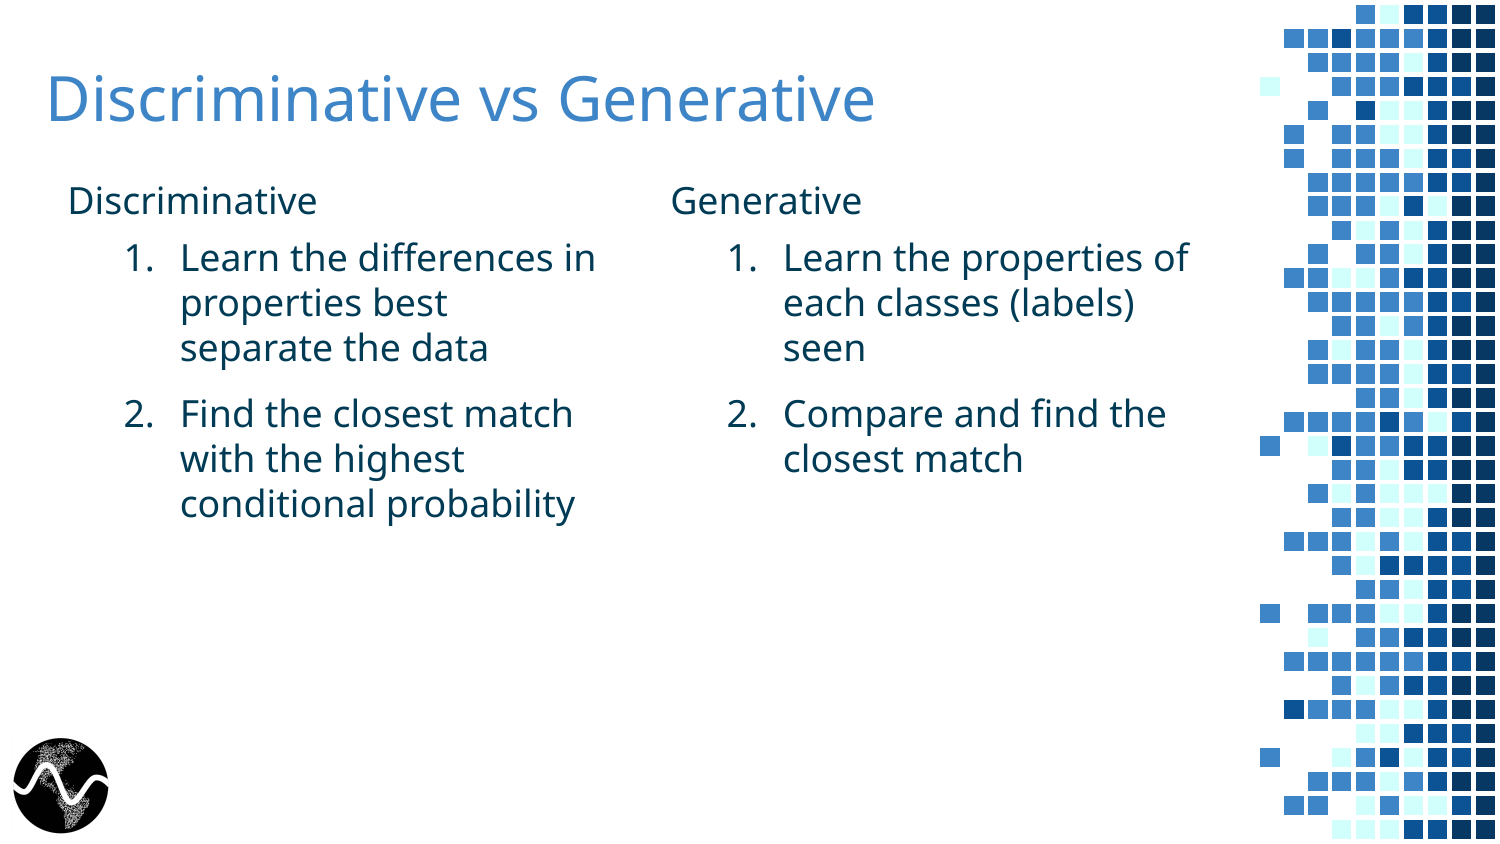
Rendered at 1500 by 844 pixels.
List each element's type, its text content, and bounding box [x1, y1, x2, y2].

picture [10, 734, 112, 836]
list Generative Learn the properties of each classes (labels) seen Compare and find the closest match [655, 161, 1225, 721]
title Discriminative vs Generative [30, 8, 1225, 150]
list Discriminative Learn the differences in properties best separate the data Find the closest match with the highest conditional probability [52, 161, 622, 721]
